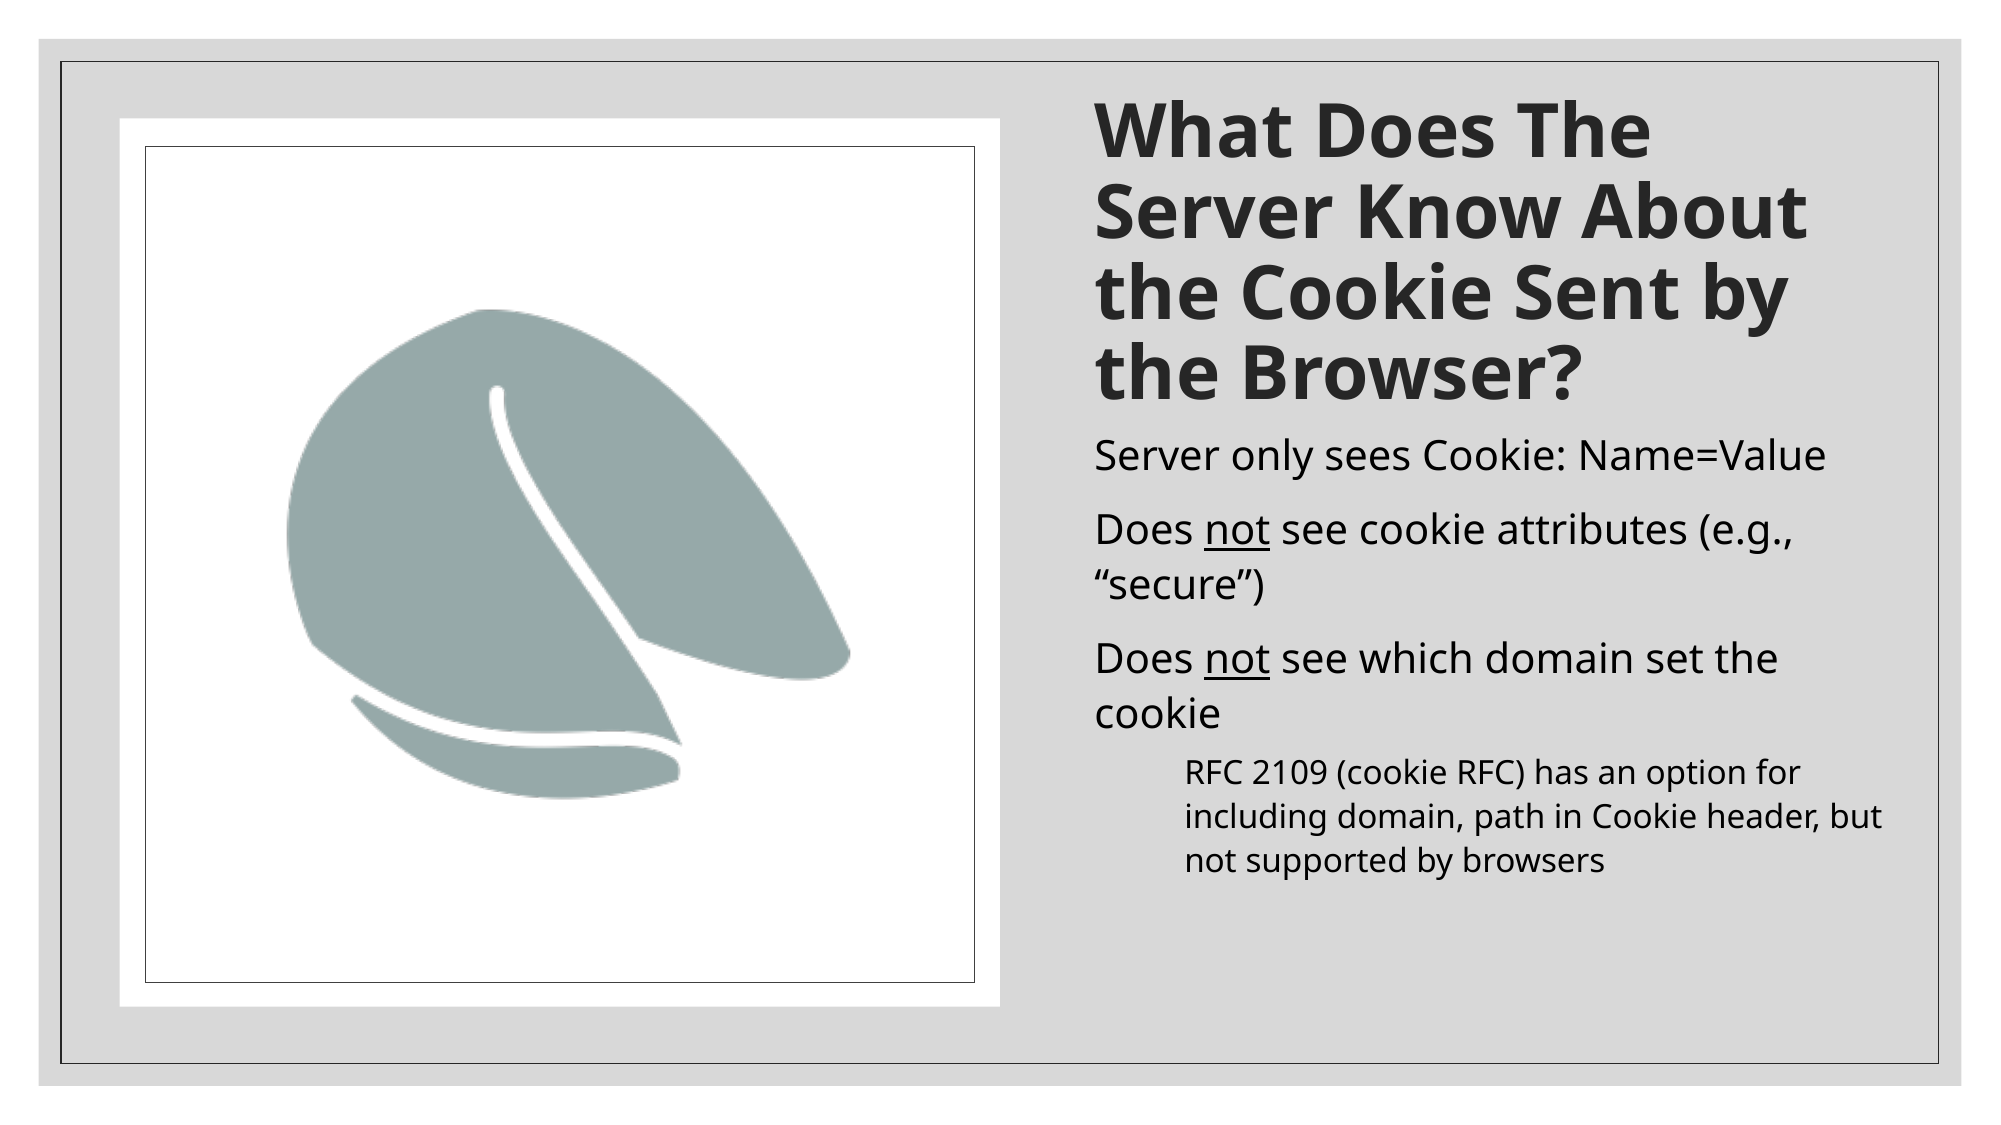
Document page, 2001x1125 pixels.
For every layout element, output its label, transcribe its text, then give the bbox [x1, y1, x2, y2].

picture [197, 201, 922, 926]
list Server only sees Cookie: Name=Value Does not see cookie attributes (e.g., “secure”) Does not see which domain set the cookie RFC 2109 (cookie RFC) has an option for including domain, path in Cookie header, but not supported by browsers [1079, 416, 1926, 990]
title What Does The Server Know About the Cookie Sent by the Browser? [1079, 119, 1893, 390]
text_box [119, 118, 1000, 1007]
text_box [145, 146, 975, 983]
